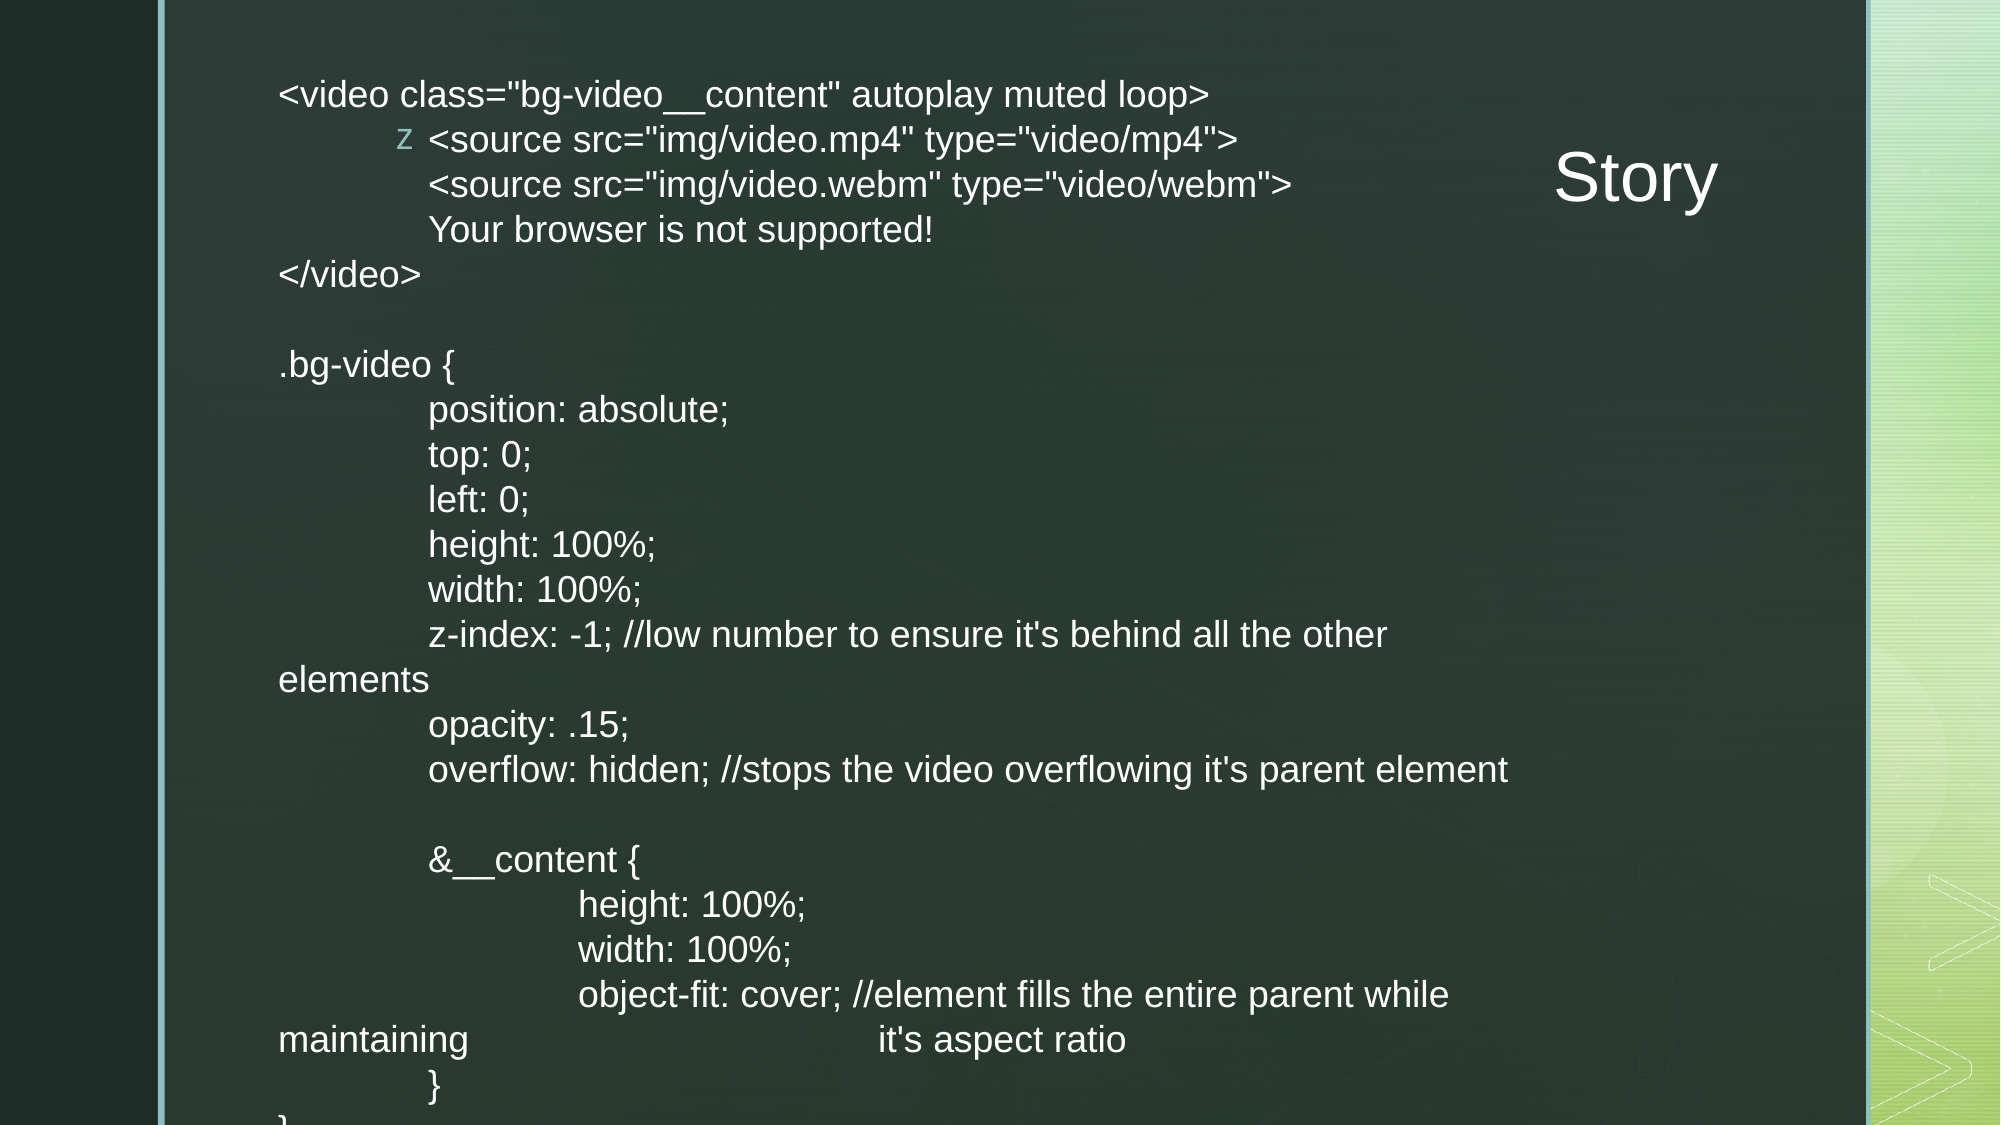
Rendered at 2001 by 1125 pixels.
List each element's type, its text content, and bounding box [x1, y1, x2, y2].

title Story [1529, 132, 1734, 310]
text_box <video class="bg-video__content" autoplay muted loop> <source src="img/video.mp4" type="video/mp4"> <source src="img/video.webm" type="video/webm"> Your browser is not supported! </video> .bg-video { position: absolute; top: 0; left: 0; height: 100%; width: 100%; z-index: -1; //low number to ensure it's behind all the other elements opacity: .15; overflow: hidden; //stops the video overflowing it's parent element &__content { height: 100%; width: 100%; object-fit: cover; //element fills the entire parent while maintaining it's aspect ratio } } [263, 62, 1529, 1125]
picture [1871, 0, 2001, 1125]
